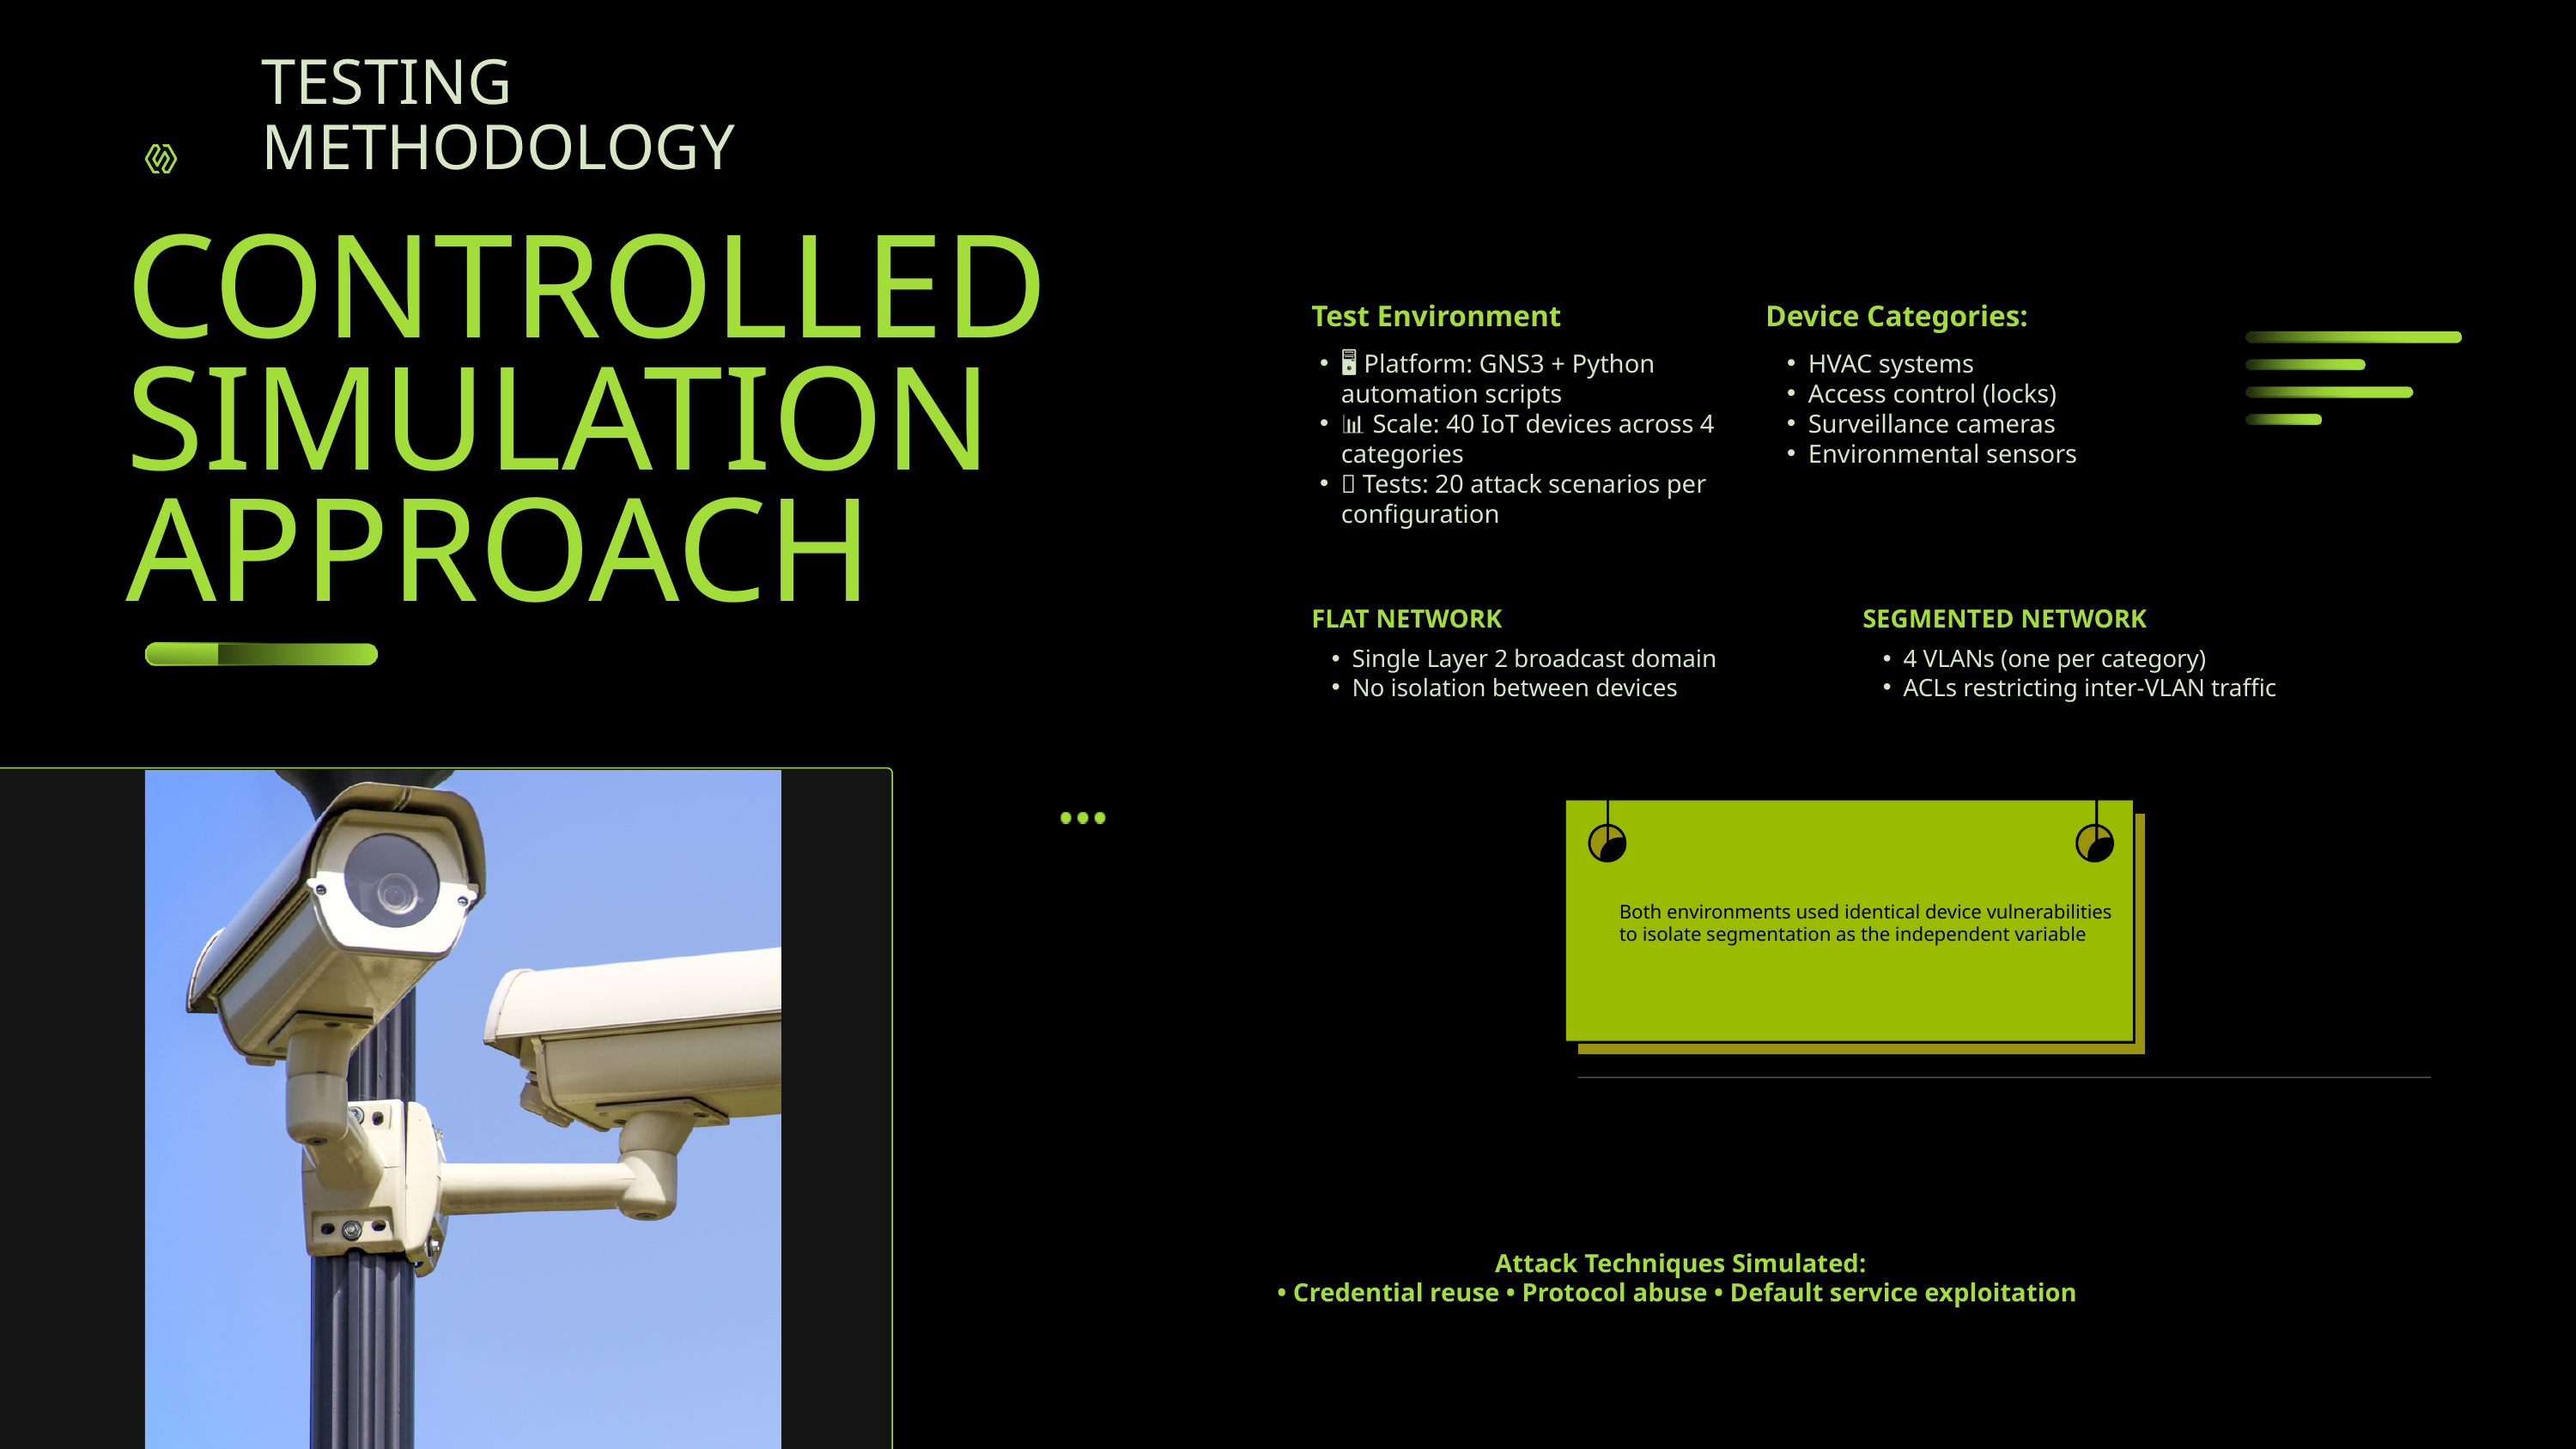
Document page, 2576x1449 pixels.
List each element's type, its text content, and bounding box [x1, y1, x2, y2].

text_box • Credential reuse • Protocol abuse • Default service exploitation [1270, 1276, 2169, 1307]
text_box [144, 144, 178, 173]
text_box Single Layer 2 broadcast domain No isolation between devices [1311, 644, 1815, 731]
text_box SEGMENTED NETWORK [1862, 603, 2388, 634]
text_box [144, 769, 782, 1449]
text_box 🖥️ Platform: GNS3 + Python automation scripts 📊 Scale: 40 IoT devices across 4 categories 🔄 Tests: 20 attack scenarios per configuration [1298, 348, 1720, 559]
text_box [144, 642, 379, 666]
text_box [1060, 812, 1106, 824]
text_box [1563, 676, 2148, 1057]
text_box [0, 767, 893, 1449]
text_box HVAC systems Access control (locks) Surveillance cameras Environmental sensors [1765, 348, 2187, 499]
text_box Test Environment [1311, 298, 1707, 333]
text_box Both environments used identical device vulnerabilities to isolate segmentation as the independent variable [1619, 899, 2125, 946]
text_box TESTING METHODOLOGY [261, 51, 933, 182]
text_box 4 VLANs (one per category) ACLs restricting inter-VLAN traffic [1862, 644, 2366, 731]
text_box FLAT NETWORK [1311, 603, 1836, 634]
text_box [2245, 331, 2462, 426]
text_box CONTROLLED SIMULATION APPROACH [125, 234, 1254, 630]
text_box Device Categories: [1765, 298, 2161, 333]
text_box Attack Techniques Simulated: [1495, 1246, 1944, 1277]
